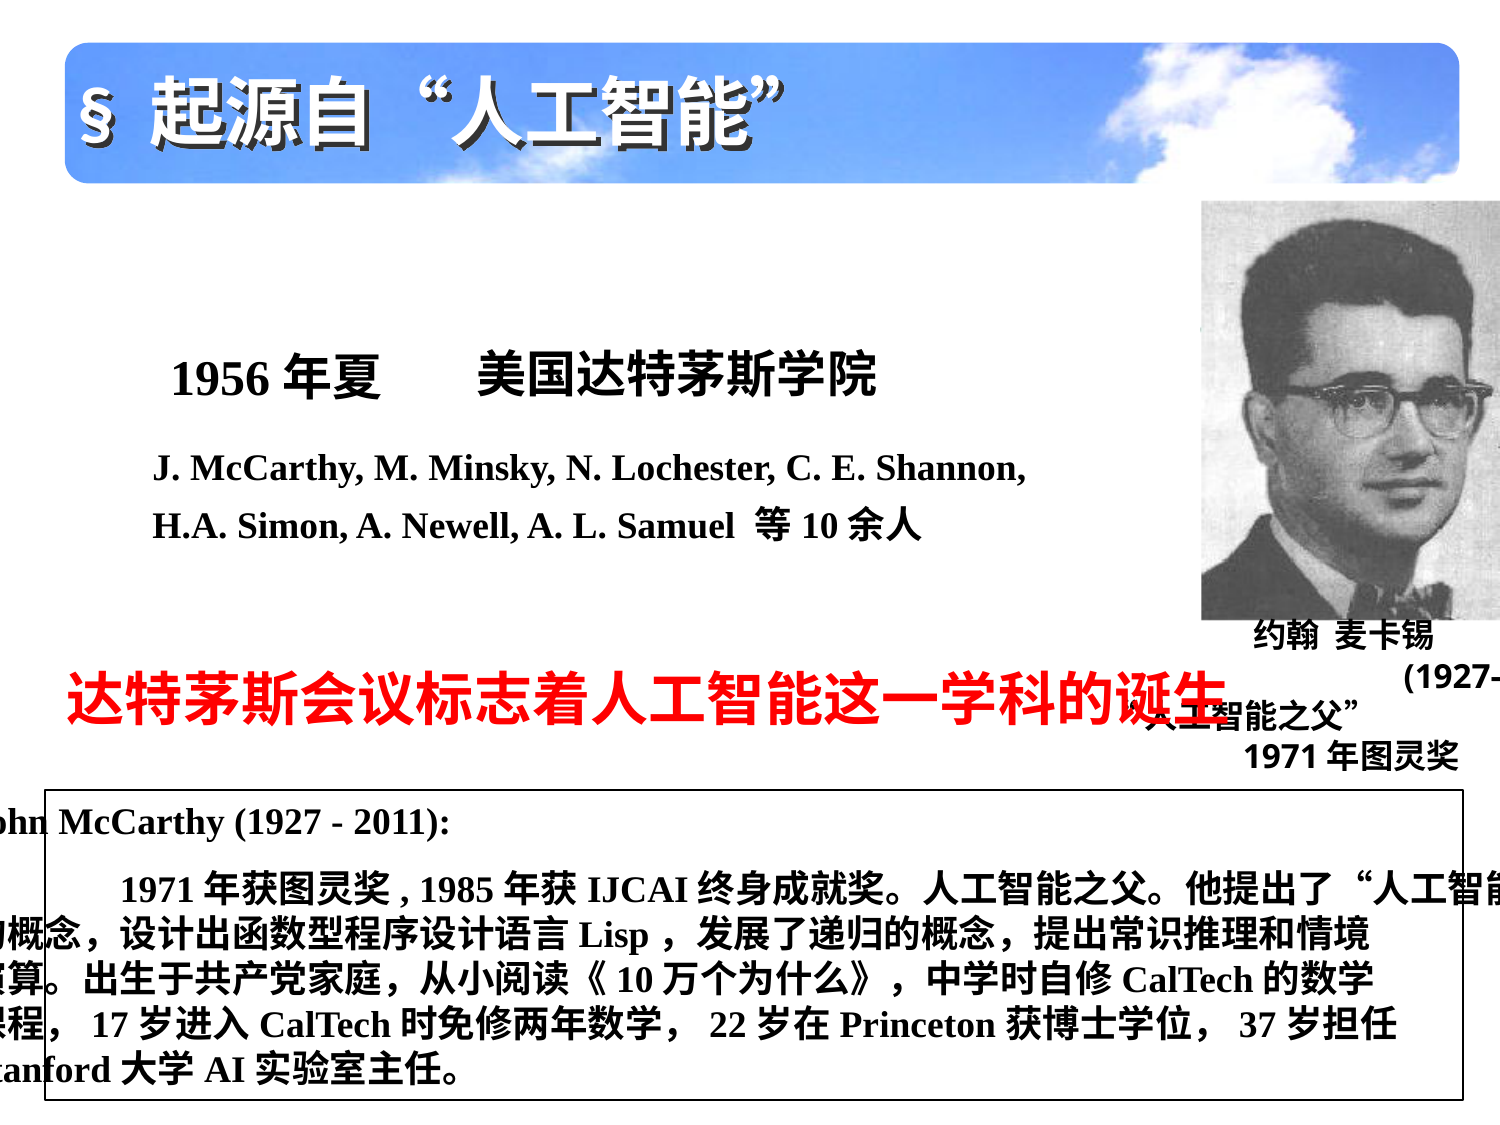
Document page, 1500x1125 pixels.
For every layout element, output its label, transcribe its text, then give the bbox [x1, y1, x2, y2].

picture [68, 42, 1460, 184]
text_box [44, 1090, 1464, 1101]
picture [1199, 198, 1500, 622]
text_box § 起源自“人工智能” [62, 49, 1275, 168]
text_box John McCarthy (1927 - 2011): 1971年获图灵奖, 1985年获IJCAI终身成就奖。人工智能之父。他提出了“人工智能” 的概念，设计出函数型程序设计语言Lisp，发展了递归的概念，提出常识推理和情境 演算。出生于共产党家庭，从小阅读《10万个为什么》，中学时自修CalTech的数学 课程，17岁进入CalTech时免修两年数学，22岁在Princeton获博士学位，37岁担任 Stanford大学AI实验室主任。 [0, 808, 1500, 1090]
text_box J. McCarthy, M. Minsky, N. Lochester, C. E. Shannon, H.A. Simon, A. Newell, A. L. Samuel 等10余人 [152, 442, 1028, 546]
text_box 约翰 麦卡锡 (1927-2011) “人工智能之父” [1103, 623, 1500, 736]
text_box 1956年夏 [170, 345, 382, 406]
text_box 达特茅斯会议标志着人工智能这一学科的诞生 [66, 675, 1232, 732]
text_box 美国达特茅斯学院 [476, 354, 877, 403]
text_box [44, 788, 1464, 808]
text_box 1971年图灵奖 [1242, 743, 1460, 776]
